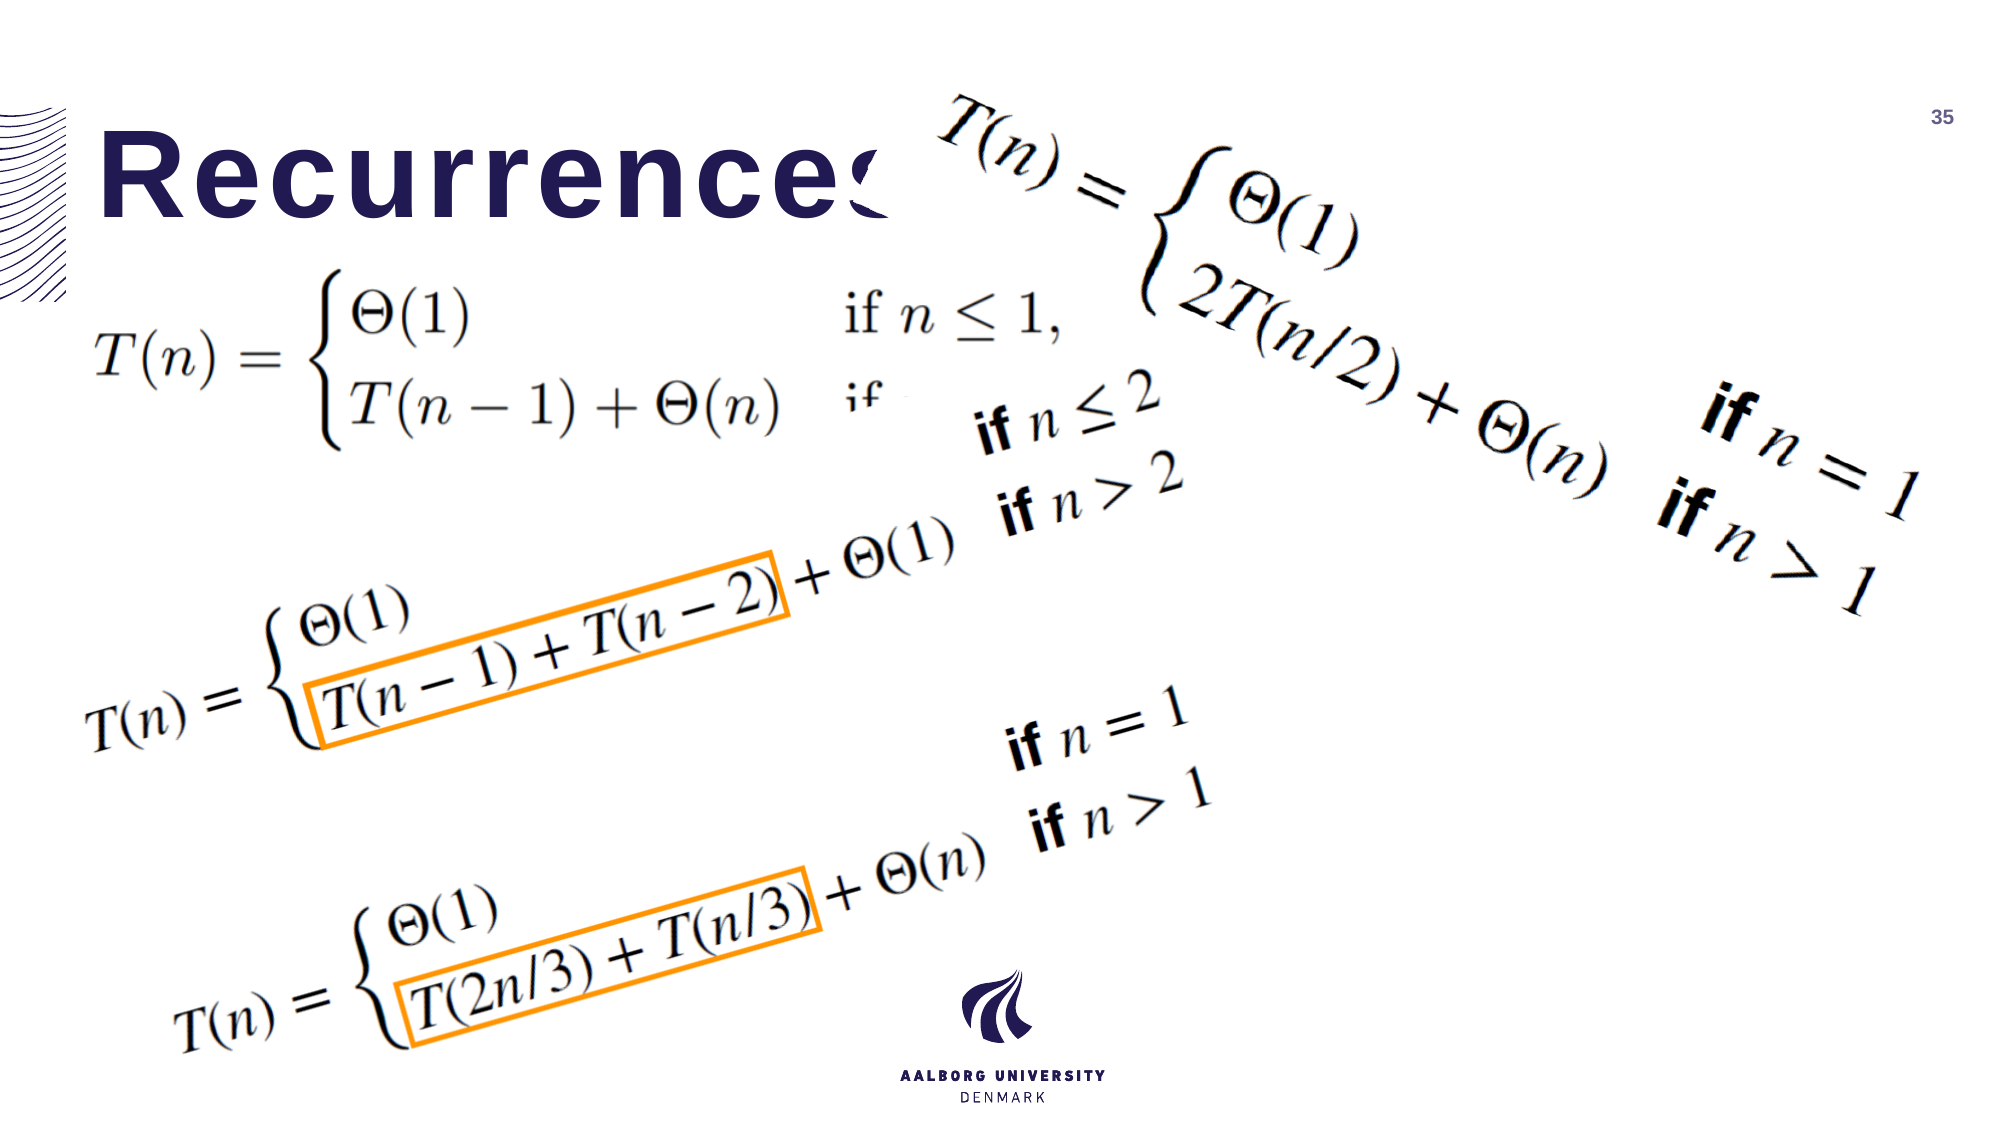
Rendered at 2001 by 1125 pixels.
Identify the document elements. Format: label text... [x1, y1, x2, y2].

slide_number 35 [1860, 97, 1954, 135]
picture [35, 0, 2000, 1125]
title Recurrences [96, 60, 917, 229]
